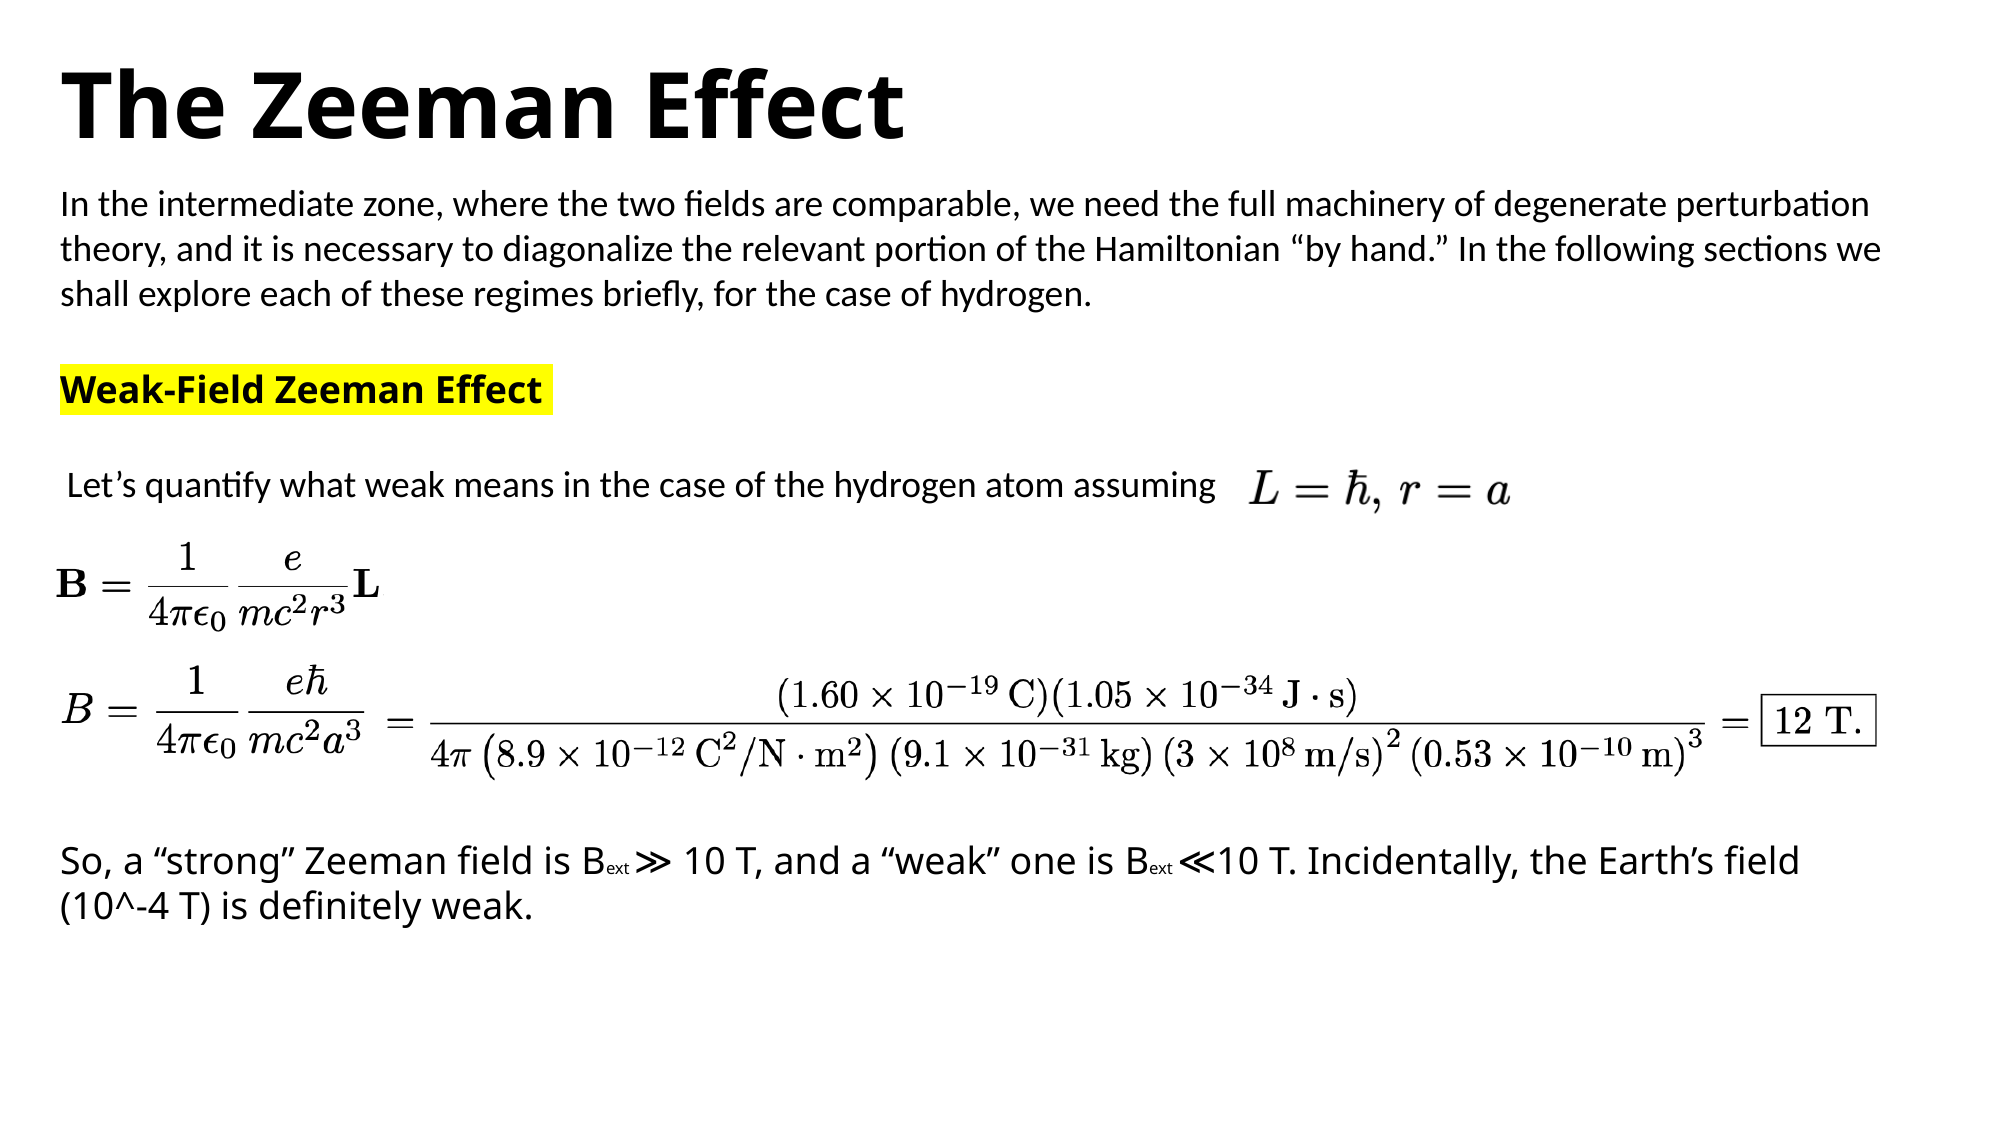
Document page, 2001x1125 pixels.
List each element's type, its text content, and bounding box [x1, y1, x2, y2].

picture [38, 523, 1892, 788]
text_box Weak-Field Zeeman Effect [45, 359, 1046, 419]
picture [1239, 448, 1513, 524]
text_box Let’s quantify what weak means in the case of the hydrogen atom assuming [52, 452, 1233, 513]
text_box In the intermediate zone, where the two fields are comparable, we need the full machinery of degenerate perturbation theory, and it is necessary to diagonalize the relevant portion of the Hamiltonian “by hand.” In the following sections we shall explore each of these regimes briefly, for the case of hydrogen. [45, 171, 1940, 322]
text_box So, a “strong” Zeeman field is Bext ≫ 10 T, and a “weak” one is Bext ≪10 T. Incidentally, the Earth’s field (10^-4 T) is definitely weak. [45, 829, 1910, 935]
text_box The Zeeman Effect [45, 0, 1771, 218]
